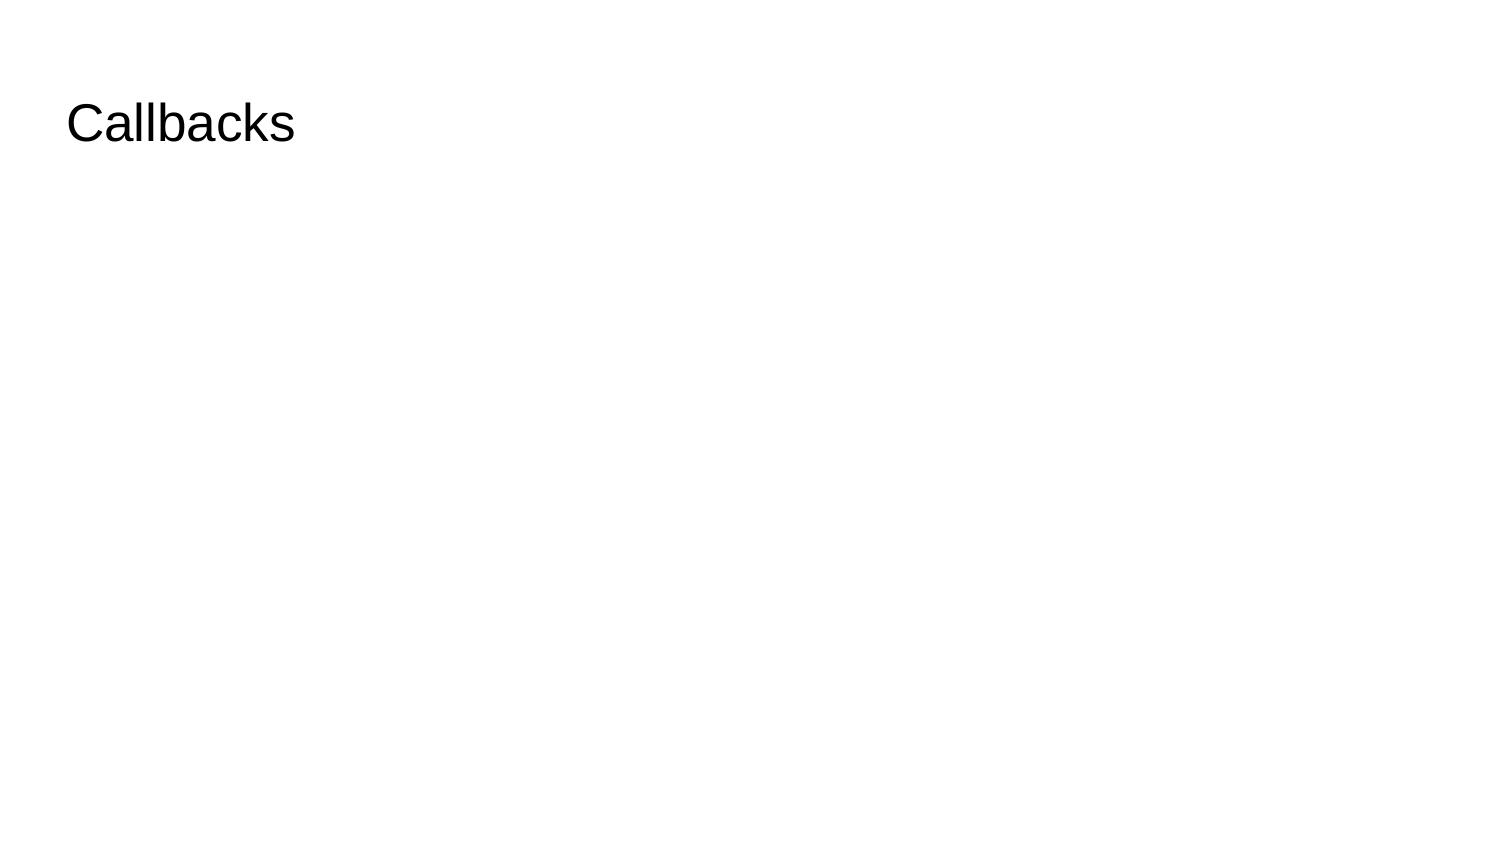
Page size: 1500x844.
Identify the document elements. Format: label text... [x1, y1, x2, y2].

title Callbacks [51, 72, 1449, 167]
